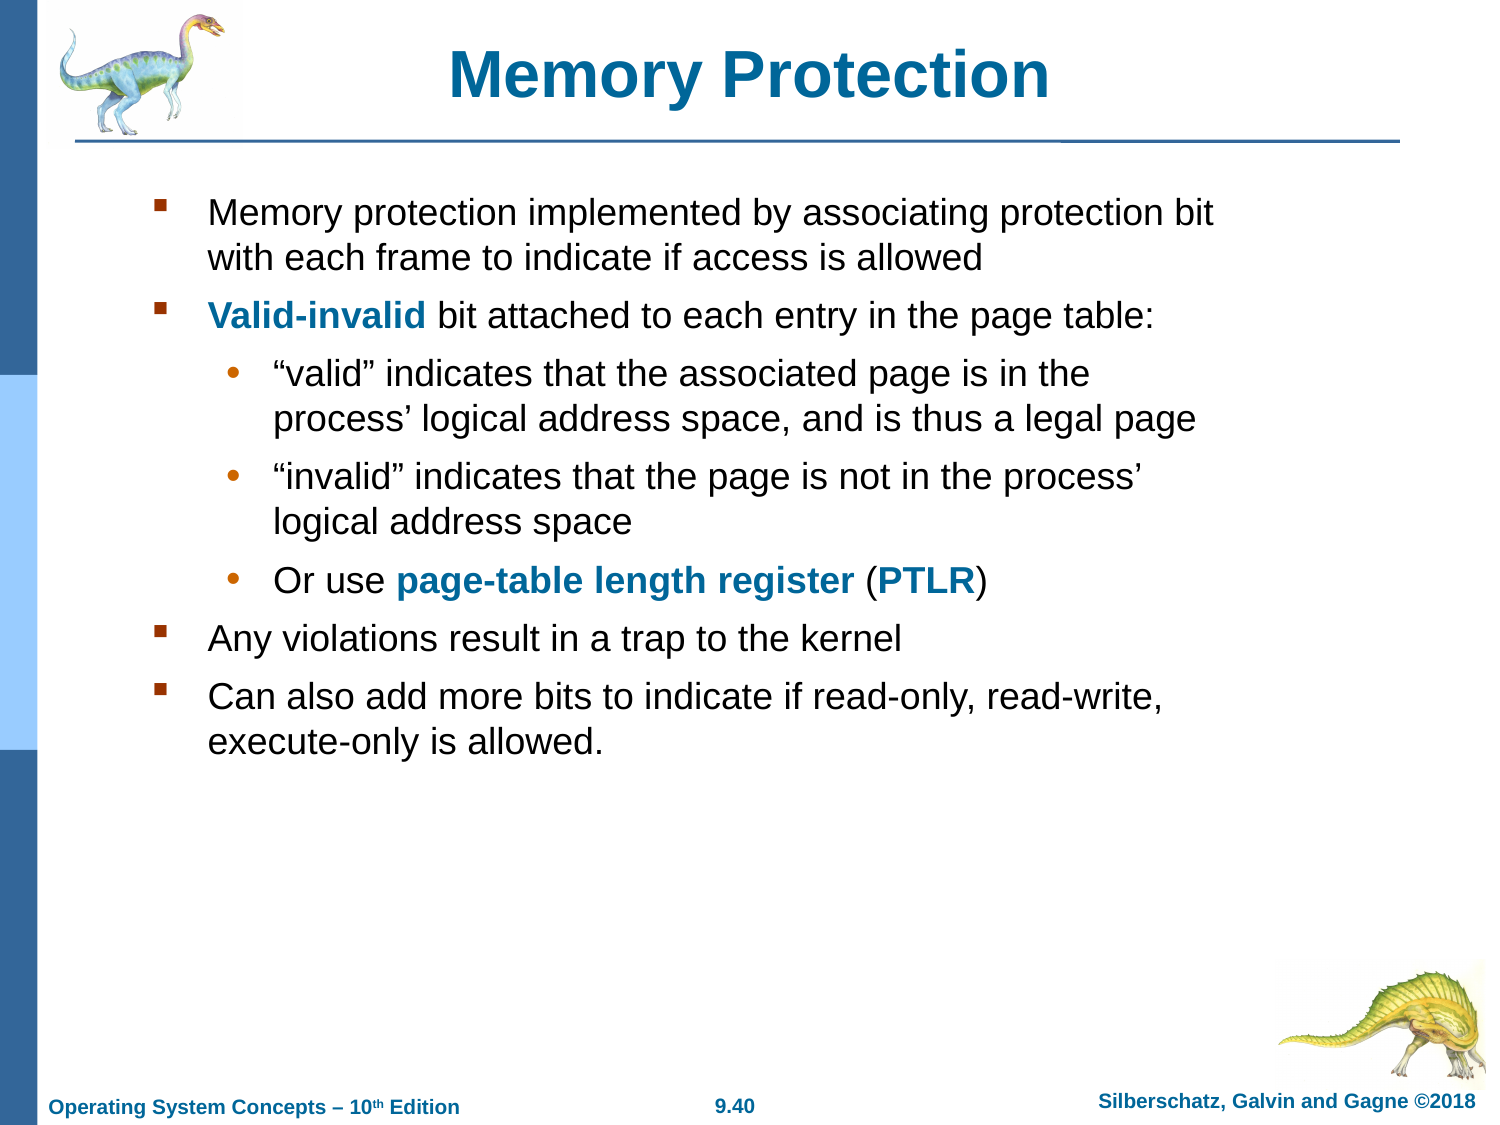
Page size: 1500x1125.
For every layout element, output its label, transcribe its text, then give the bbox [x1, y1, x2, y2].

picture [46, 0, 243, 149]
title Memory Protection [75, 24, 1425, 119]
picture [1275, 959, 1486, 1090]
list Memory protection implemented by associating protection bit with each frame to indicate if access is allowed Valid-invalid bit attached to each entry in the page table: “valid” indicates that the associated page is in the process’ logical address space, and is thus a legal page “invalid” indicates that the page is not in the process’ logical address space Or use page-table length register (PTLR) Any violations result in a trap to the kernel Can also add more bits to indicate if read-only, read-write, execute-only is allowed. [136, 180, 1239, 893]
